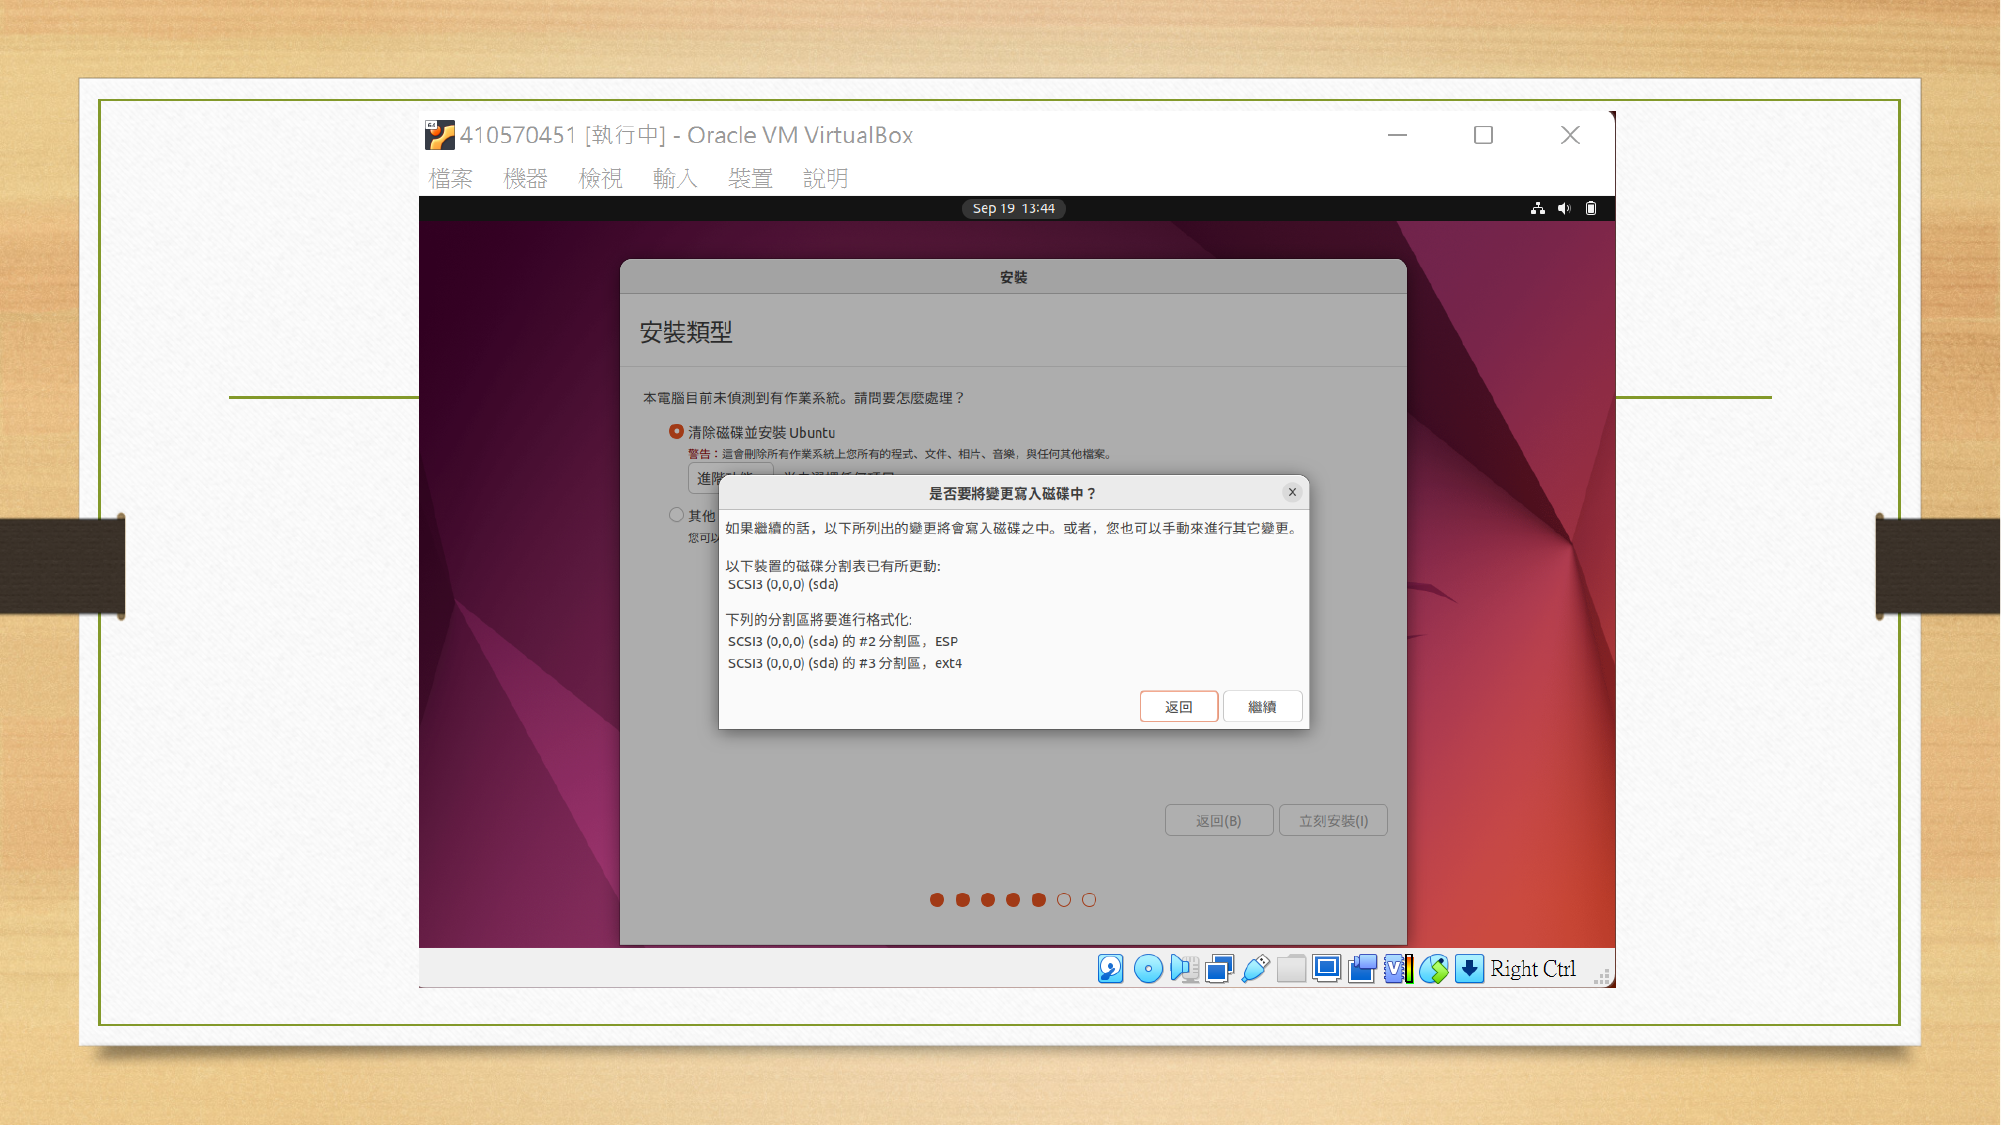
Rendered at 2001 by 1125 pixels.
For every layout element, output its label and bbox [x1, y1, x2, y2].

picture [0, 0, 2001, 1125]
list [419, 111, 1616, 988]
